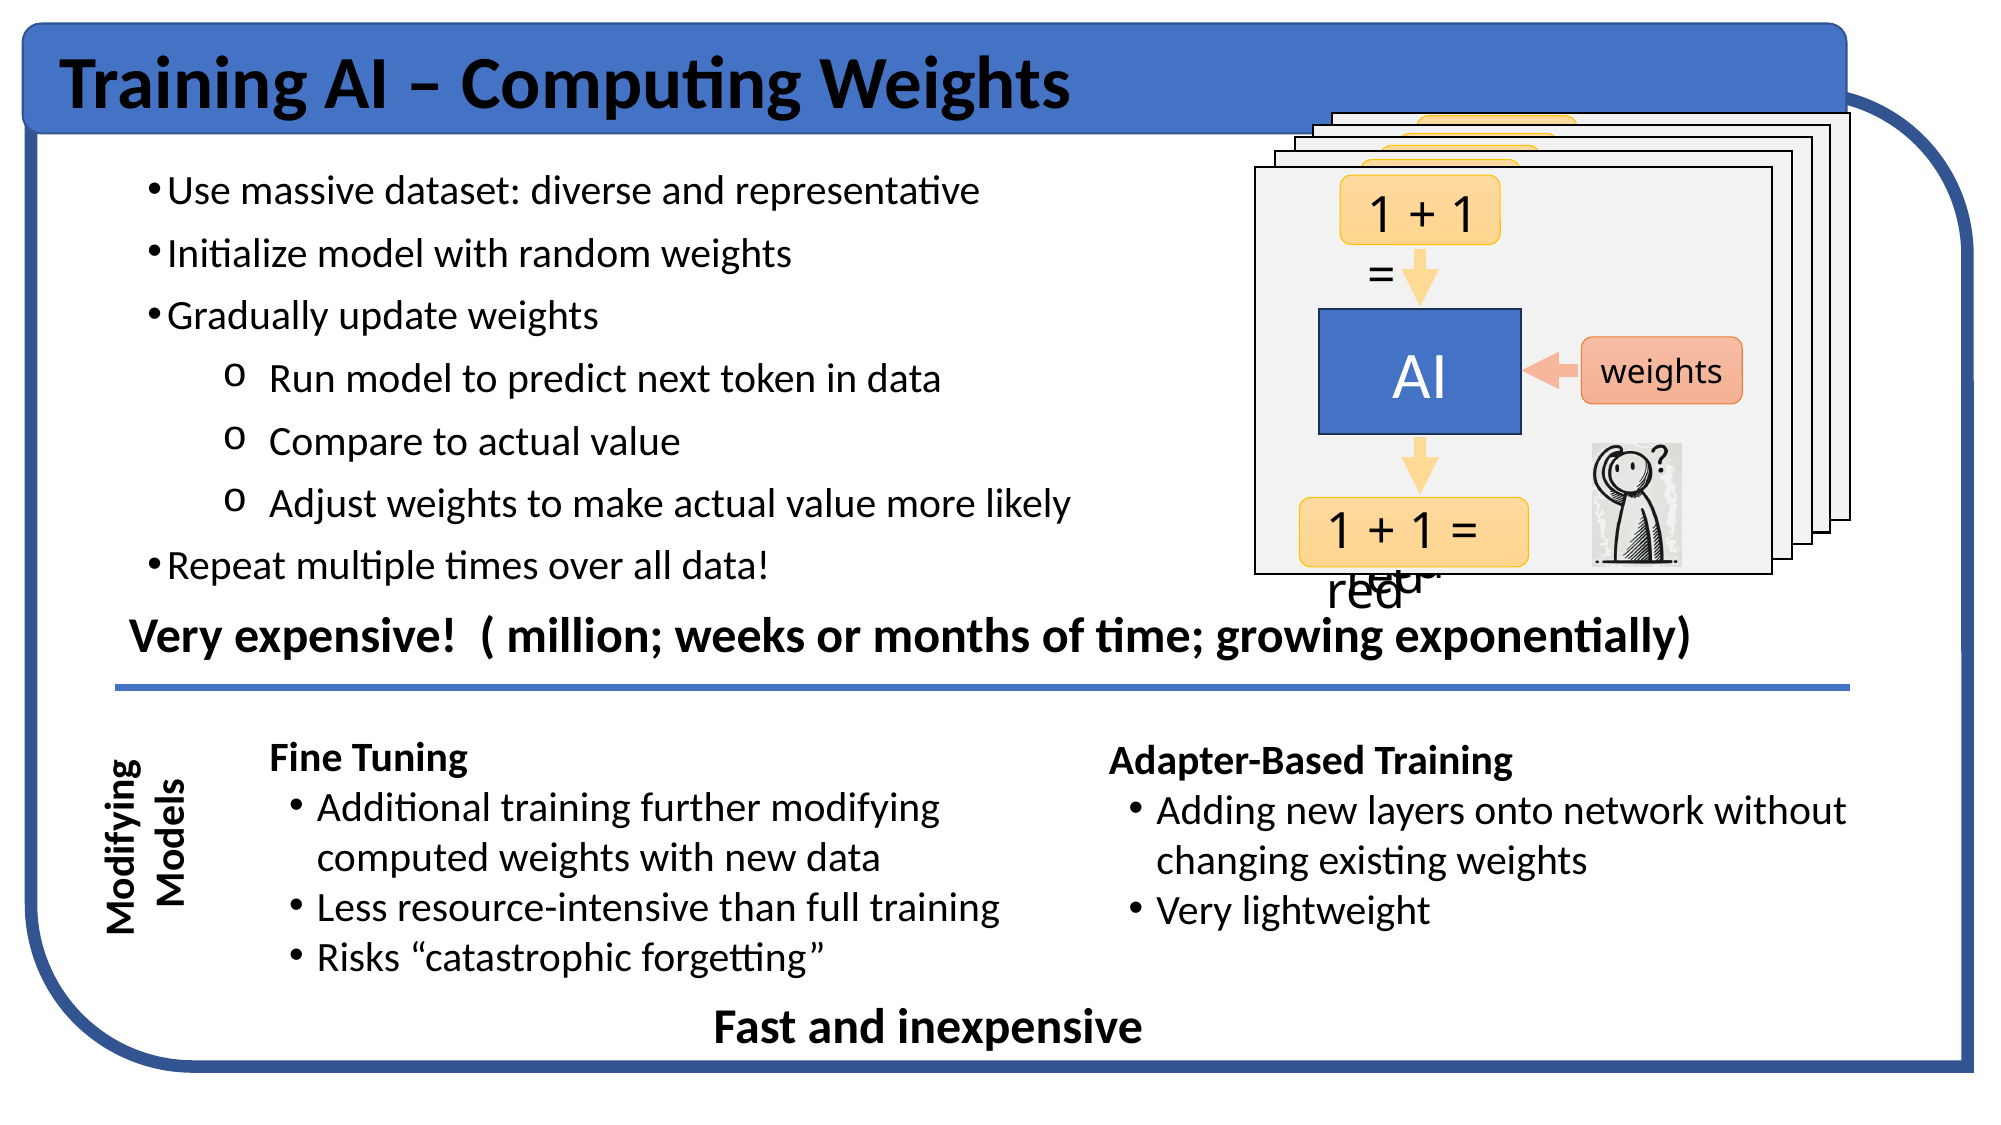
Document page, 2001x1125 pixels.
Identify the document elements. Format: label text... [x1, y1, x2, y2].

text_box Training AI – Computing Weights [21, 22, 1848, 135]
text_box Fast and inexpensive [698, 986, 1220, 1062]
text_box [1294, 136, 1812, 545]
text_box Use massive dataset: diverse and representative Initialize model with random weights Gradually update weights Run model to predict next token in data Compare to actual value Adjust weights to make actual value more likely Repeat multiple times over all data! [114, 155, 1262, 596]
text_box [1340, 174, 1501, 251]
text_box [1312, 125, 1830, 533]
text_box Fine Tuning Additional training further modifying computed weights with new data Less resource-intensive than full training Risks “catastrophic forgetting” [254, 722, 1041, 987]
text_box Modifying Models [84, 730, 200, 967]
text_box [1332, 112, 1850, 521]
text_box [1299, 491, 1541, 567]
picture [1592, 443, 1682, 567]
text_box Adapter-Based Training Adding new layers onto network without changing existing weights Very lightweight [1094, 725, 1880, 940]
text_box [1274, 151, 1793, 559]
text_box [1262, 166, 1773, 575]
text_box [29, 97, 1969, 1068]
